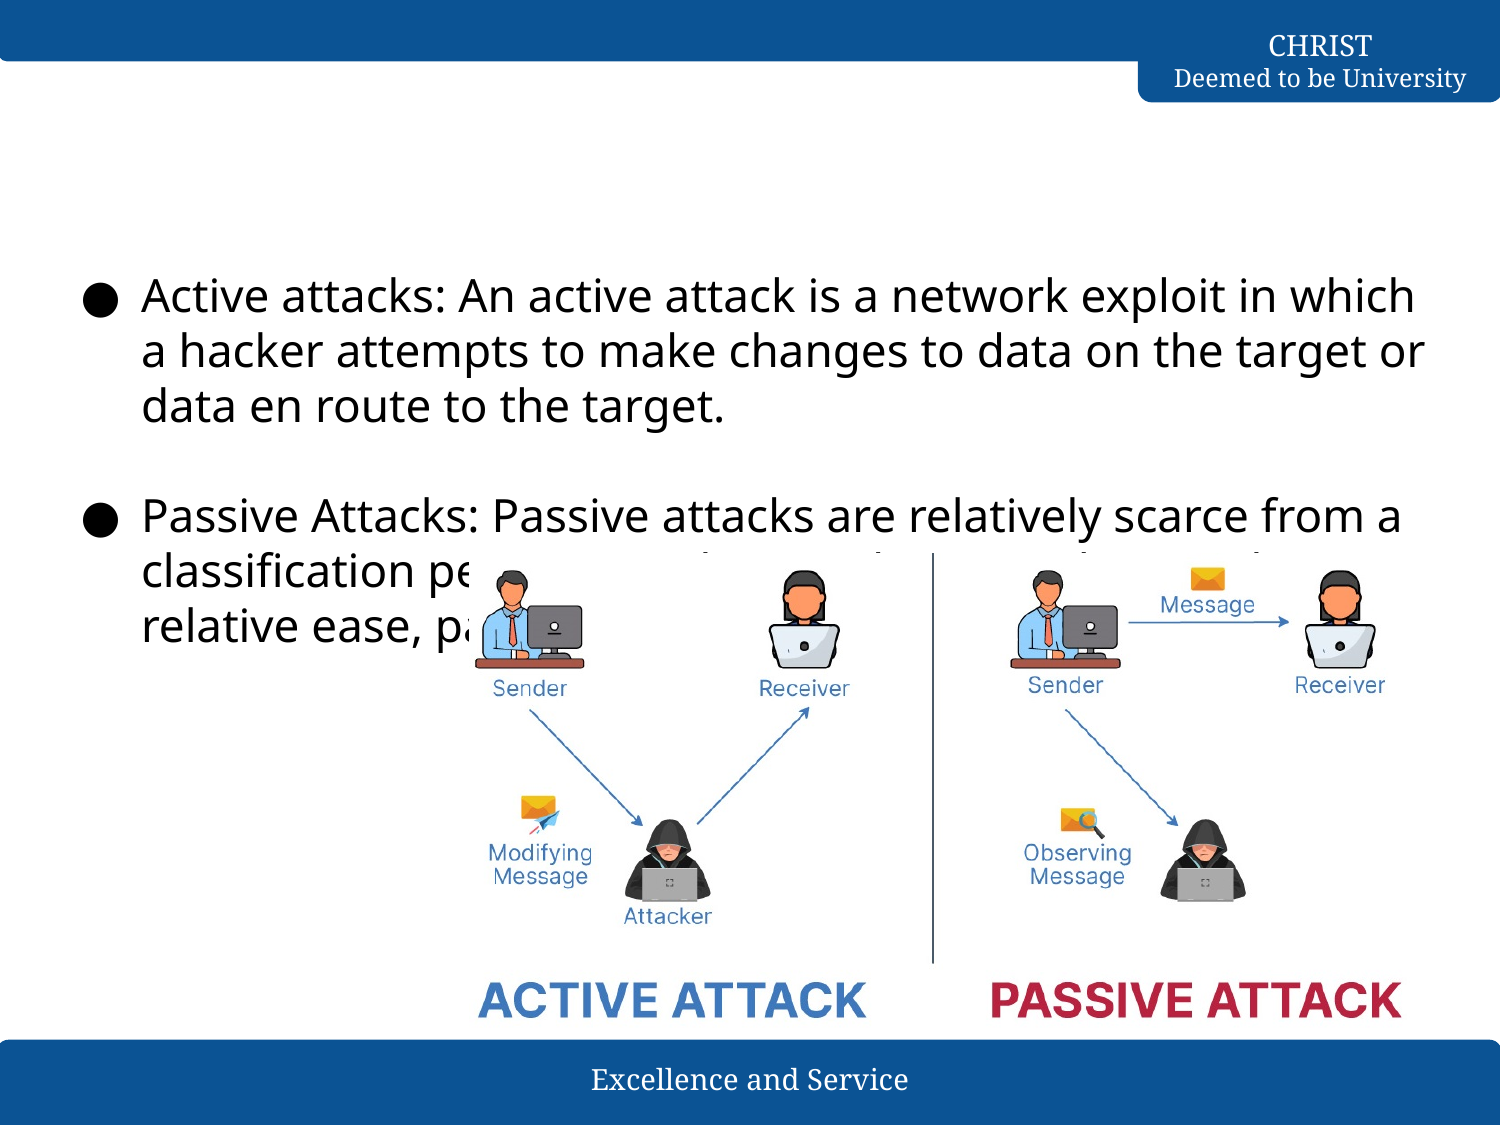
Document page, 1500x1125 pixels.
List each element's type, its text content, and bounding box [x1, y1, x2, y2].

list Active attacks: An active attack is a network exploit in which a hacker attempts to make changes to data on the target or data en route to the target. Passive Attacks: Passive attacks are relatively scarce from a classification perspective, but can be carried out with relative ease, particularly if the traffic is not encrypted. [51, 252, 1449, 1000]
picture [469, 553, 1410, 1028]
